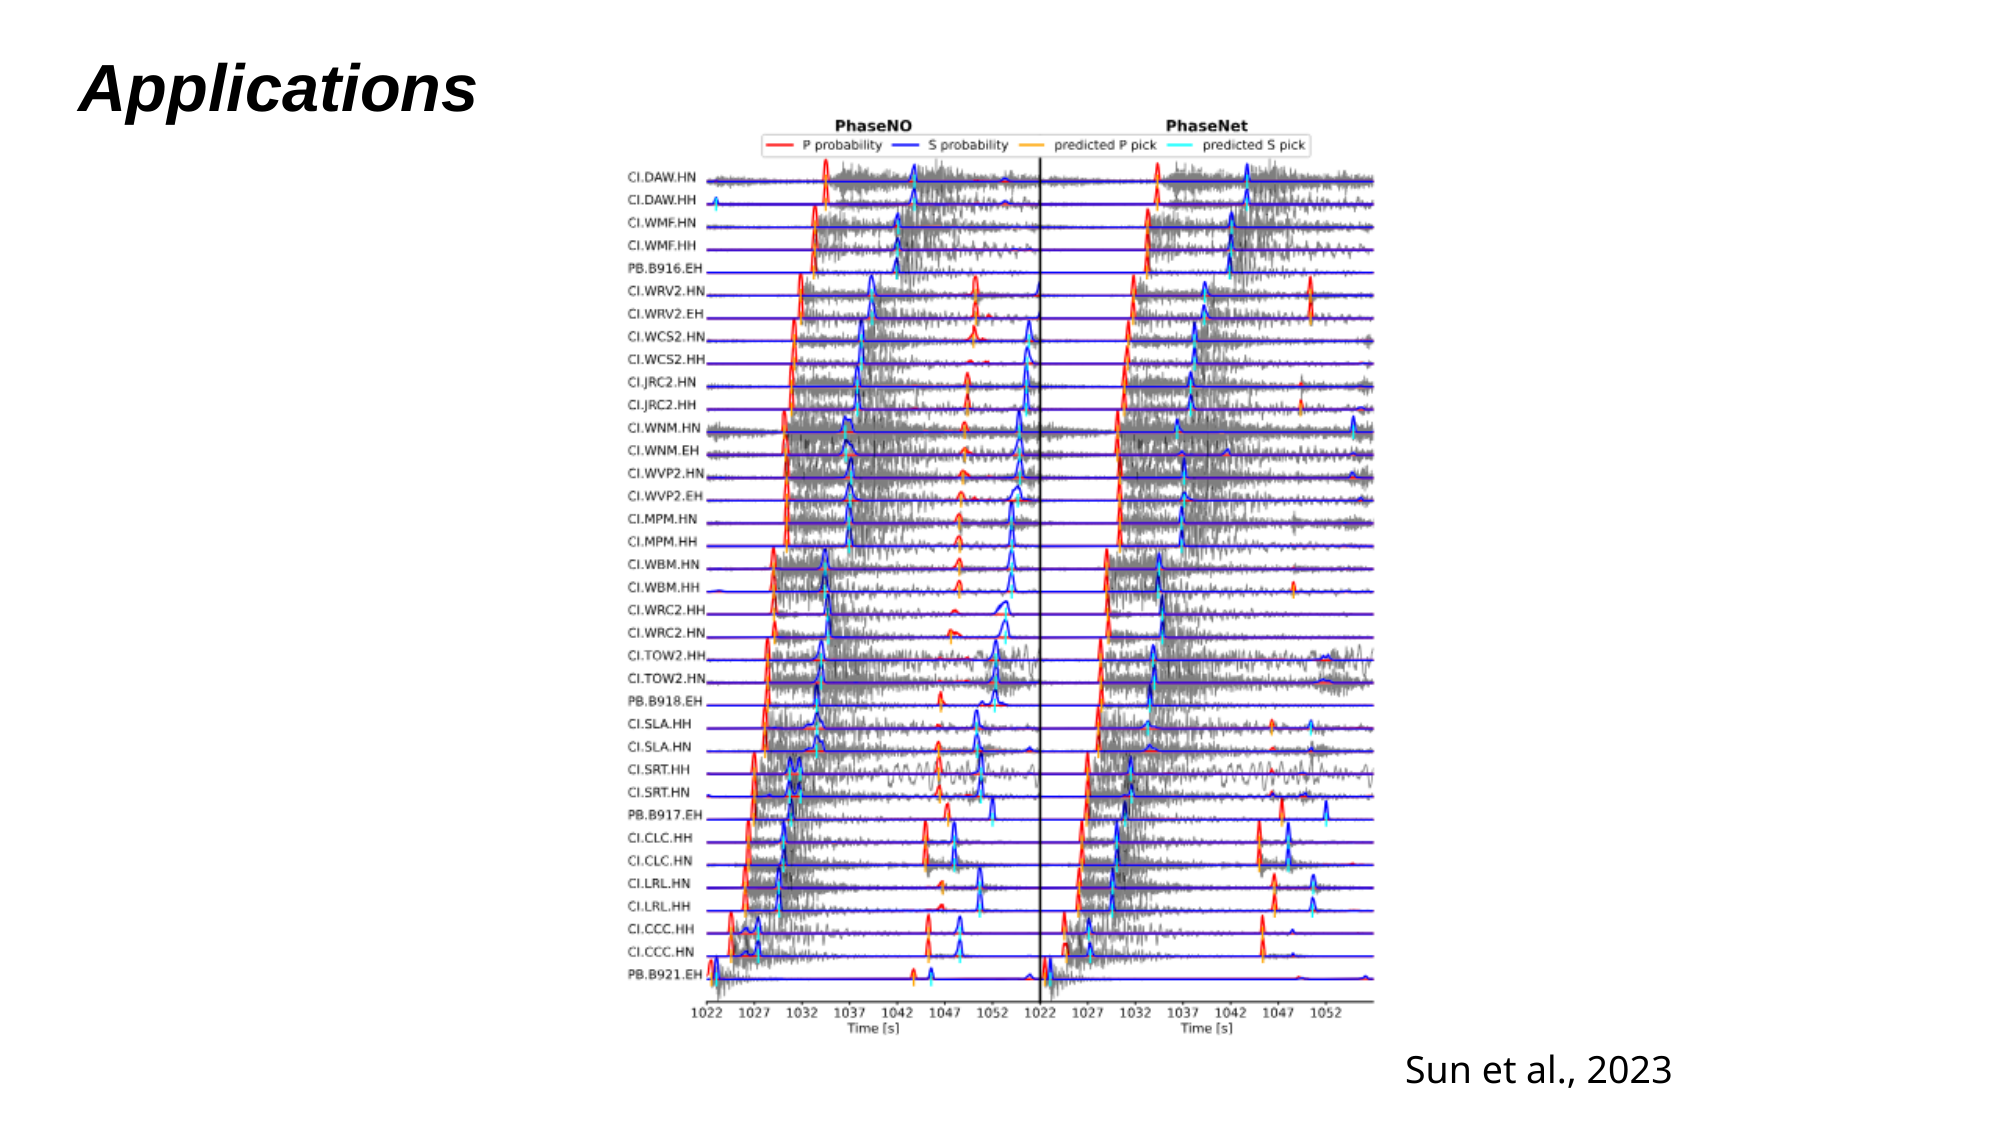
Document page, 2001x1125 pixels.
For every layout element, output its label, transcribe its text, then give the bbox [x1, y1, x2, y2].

text_box Applications [63, 0, 2000, 134]
text_box Sun et al., 2023 [1390, 1039, 1688, 1099]
picture [597, 102, 1396, 1040]
